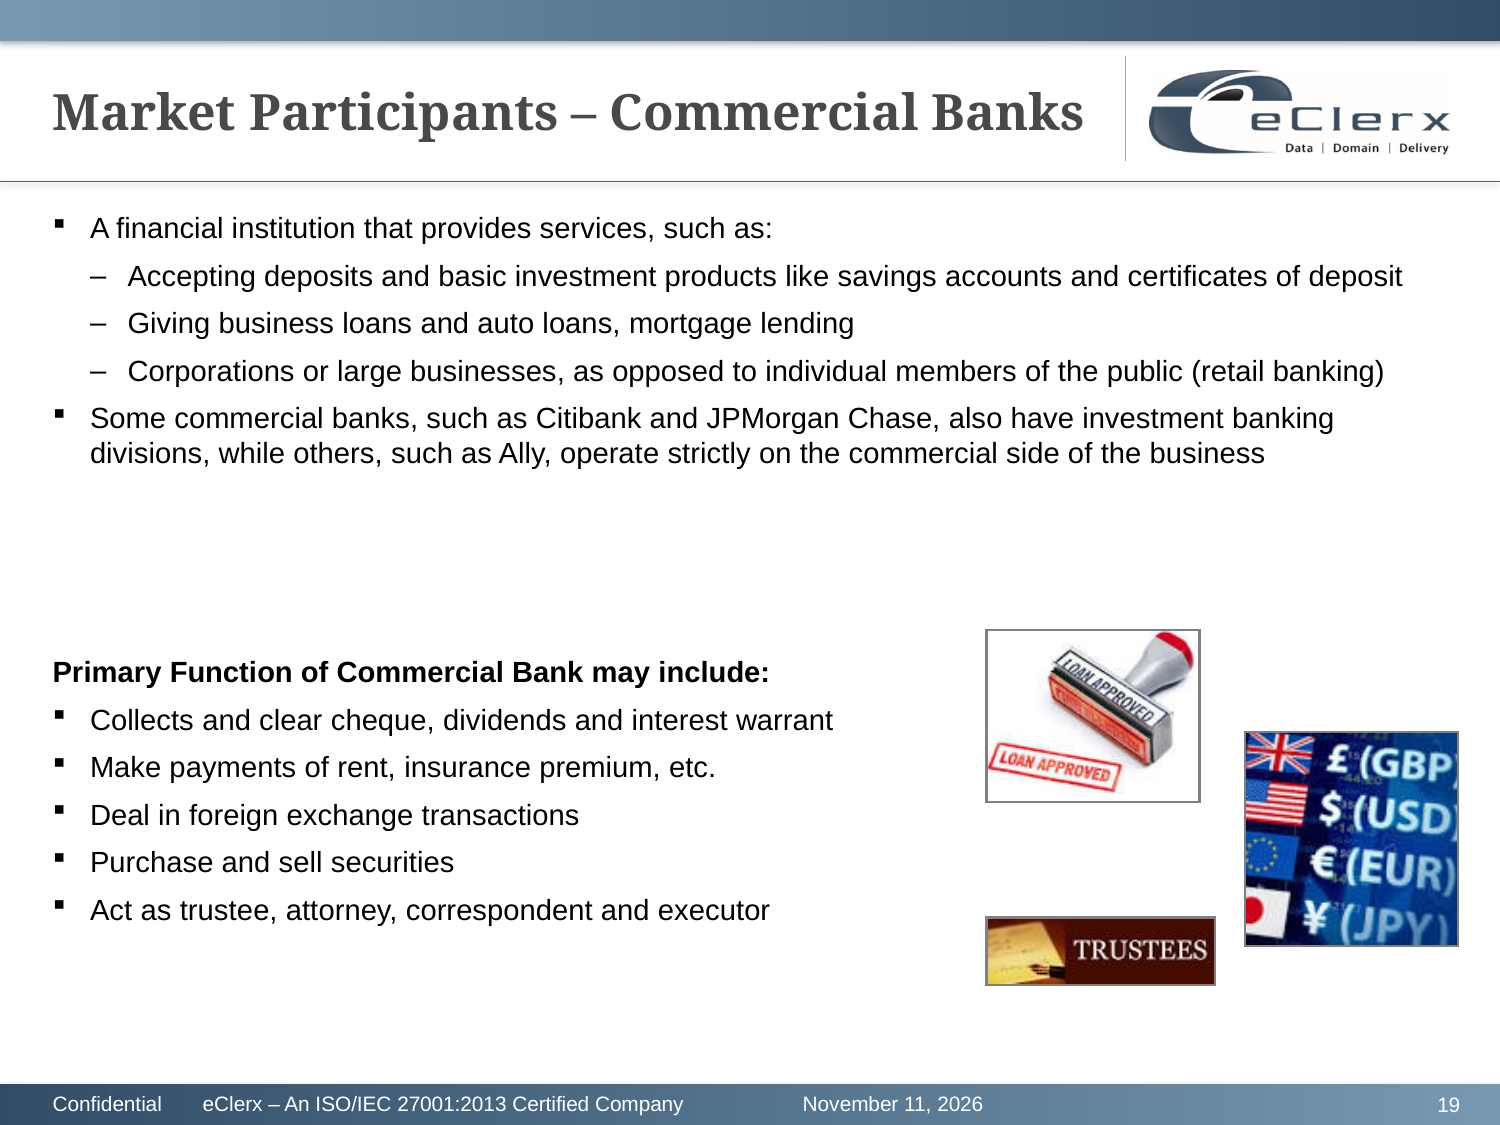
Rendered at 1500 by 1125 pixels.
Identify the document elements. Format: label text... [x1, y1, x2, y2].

title Market Participants – Commercial Banks [37, 45, 1163, 176]
list A financial institution that provides services, such as: Accepting deposits and basic investment products like savings accounts and certificates of deposit Giving business loans and auto loans, mortgage lending Corporations or large businesses, as opposed to individual members of the public (retail banking) Some commercial banks, such as Citibank and JPMorgan Chase, also have investment banking divisions, while others, such as Ally, operate strictly on the commercial side of the business [37, 202, 1463, 484]
picture [1245, 732, 1458, 945]
picture [1163, 70, 1450, 155]
picture [987, 630, 1199, 802]
text_box Primary Function of Commercial Bank may include: Collects and clear cheque, dividends and interest warrant Make payments of rent, insurance premium, etc. Deal in foreign exchange transactions Purchase and sell securities Act as trustee, attorney, correspondent and executor [37, 646, 1249, 945]
picture [987, 918, 1215, 985]
